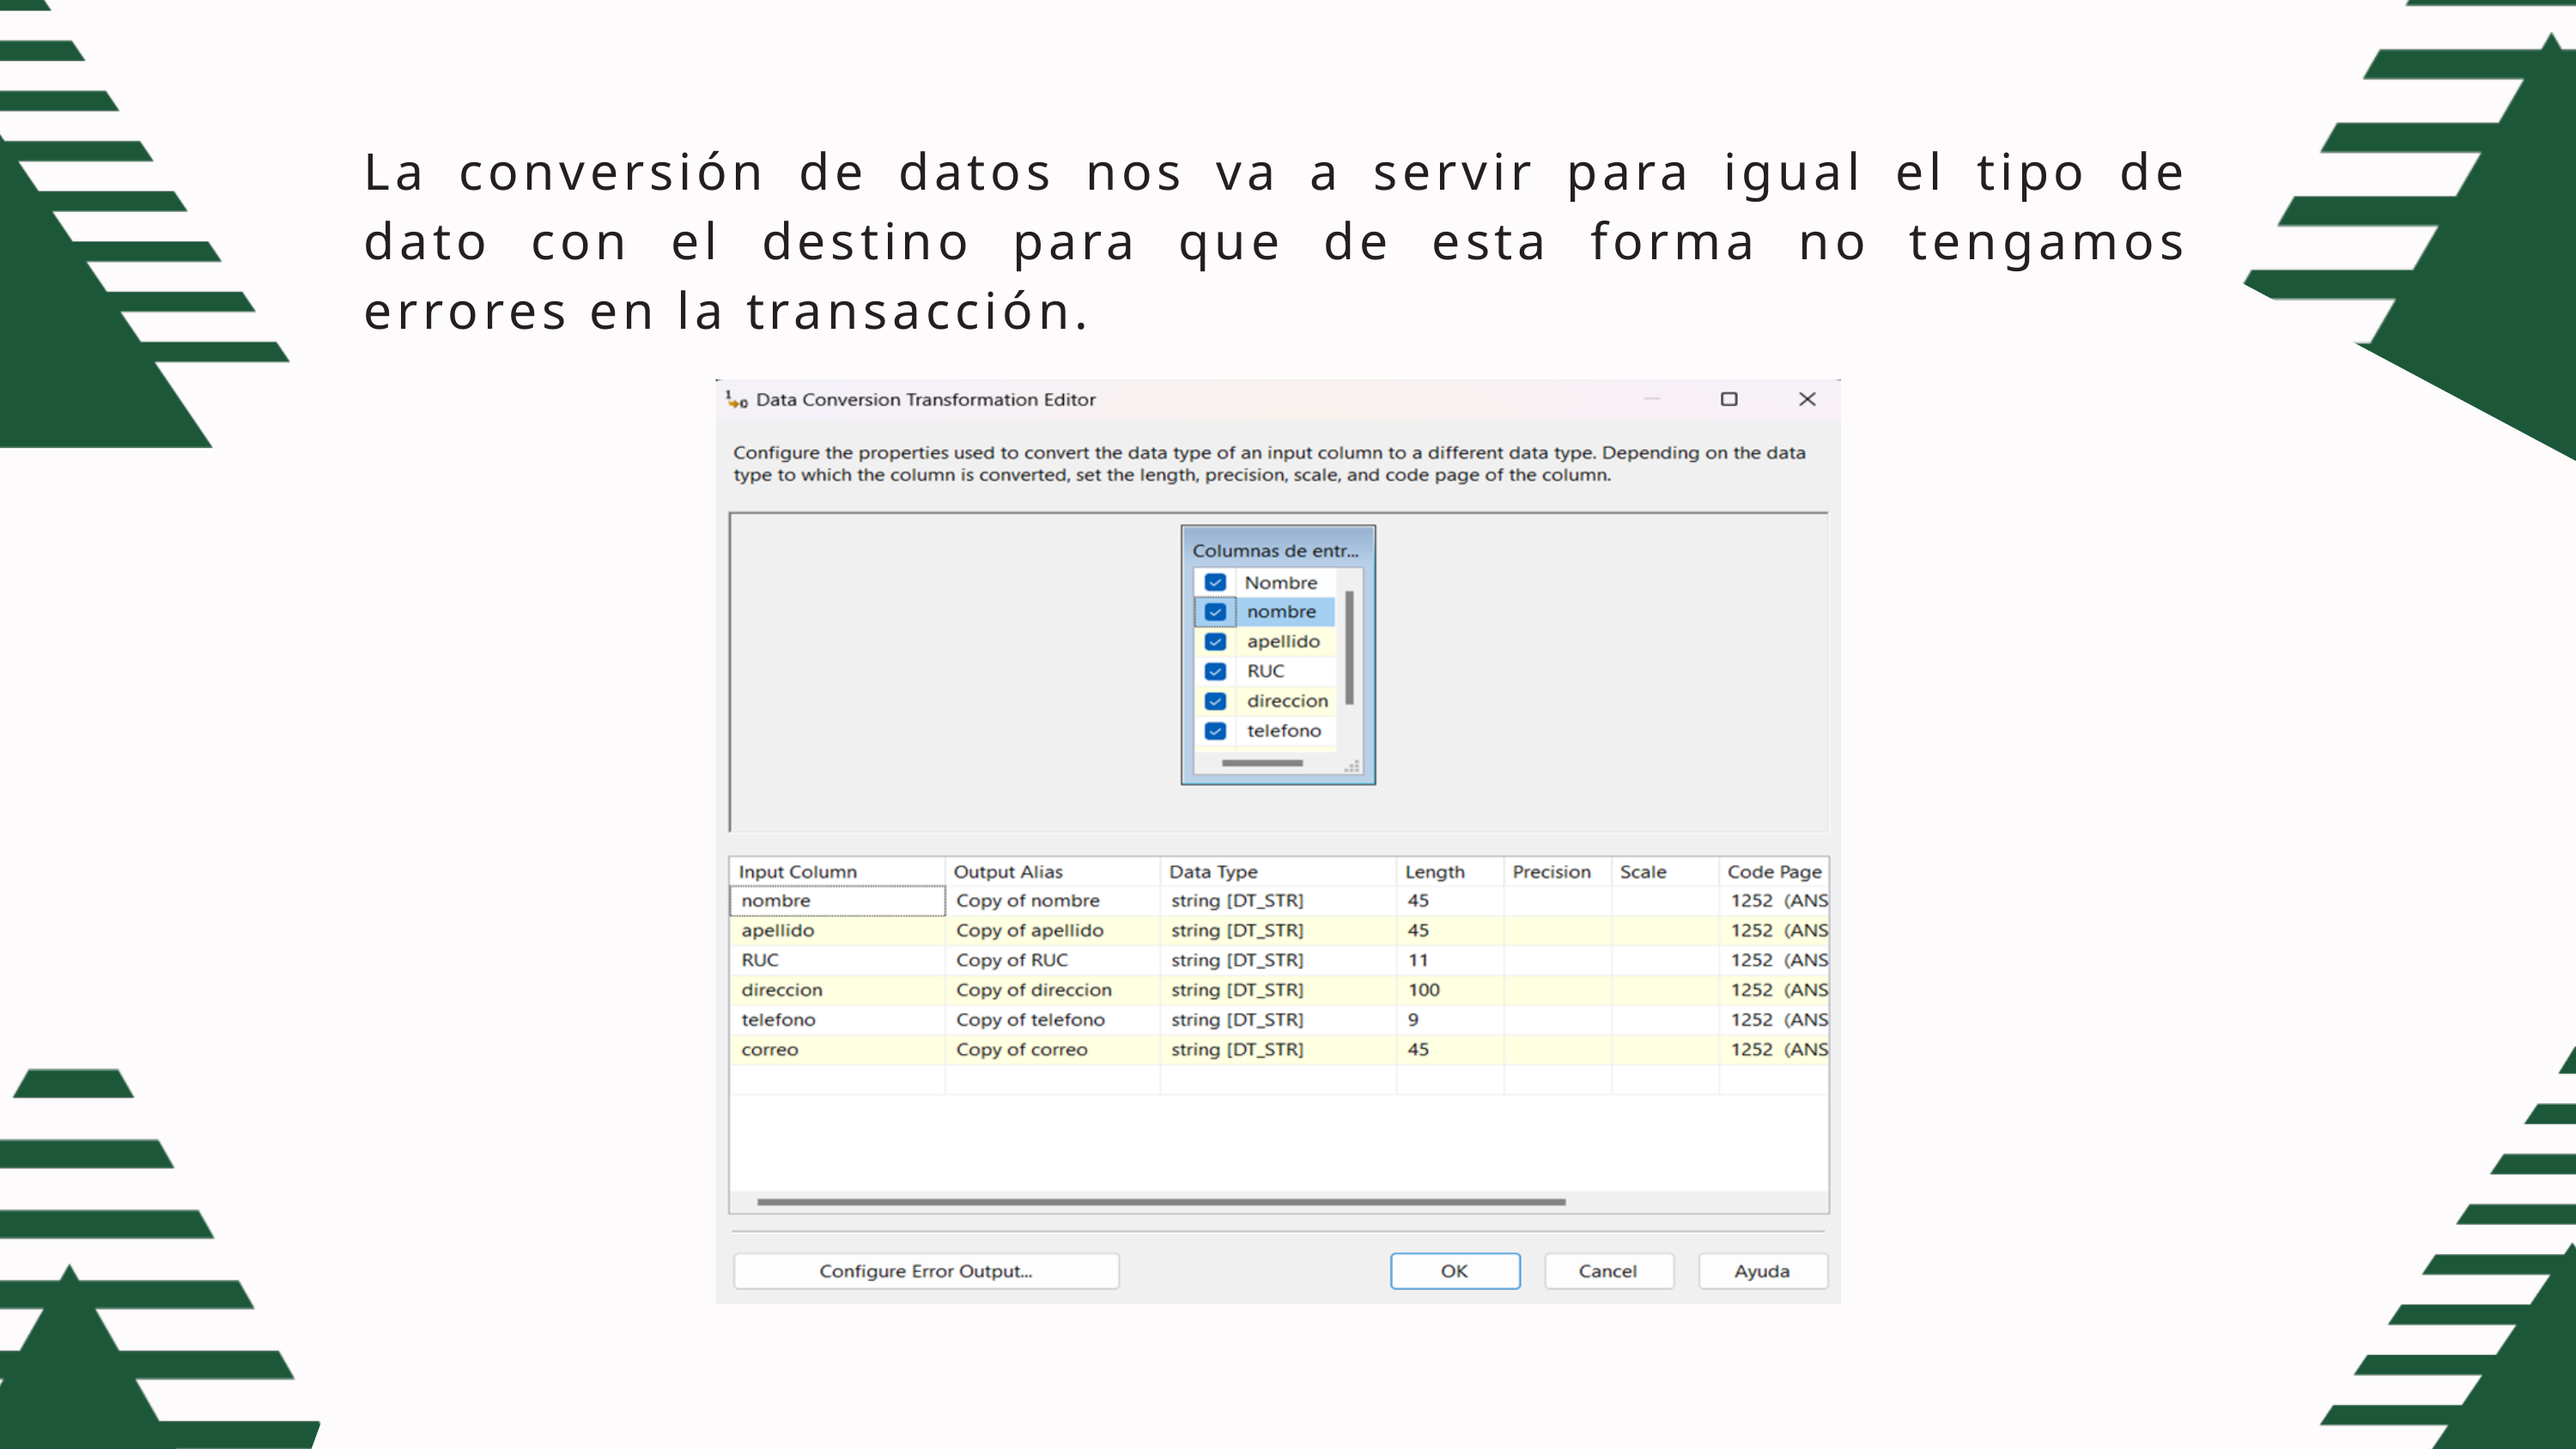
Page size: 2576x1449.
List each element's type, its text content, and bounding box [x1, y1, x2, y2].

text_box La conversión de datos nos va a servir para igual el tipo de dato con el destino para que de esta forma no tengamos errores en la transacción. [364, 130, 2193, 340]
text_box [2286, 1046, 2576, 1449]
text_box [0, 1013, 416, 1449]
text_box [0, 0, 290, 448]
text_box [2193, 0, 2576, 461]
text_box [715, 379, 1841, 1304]
